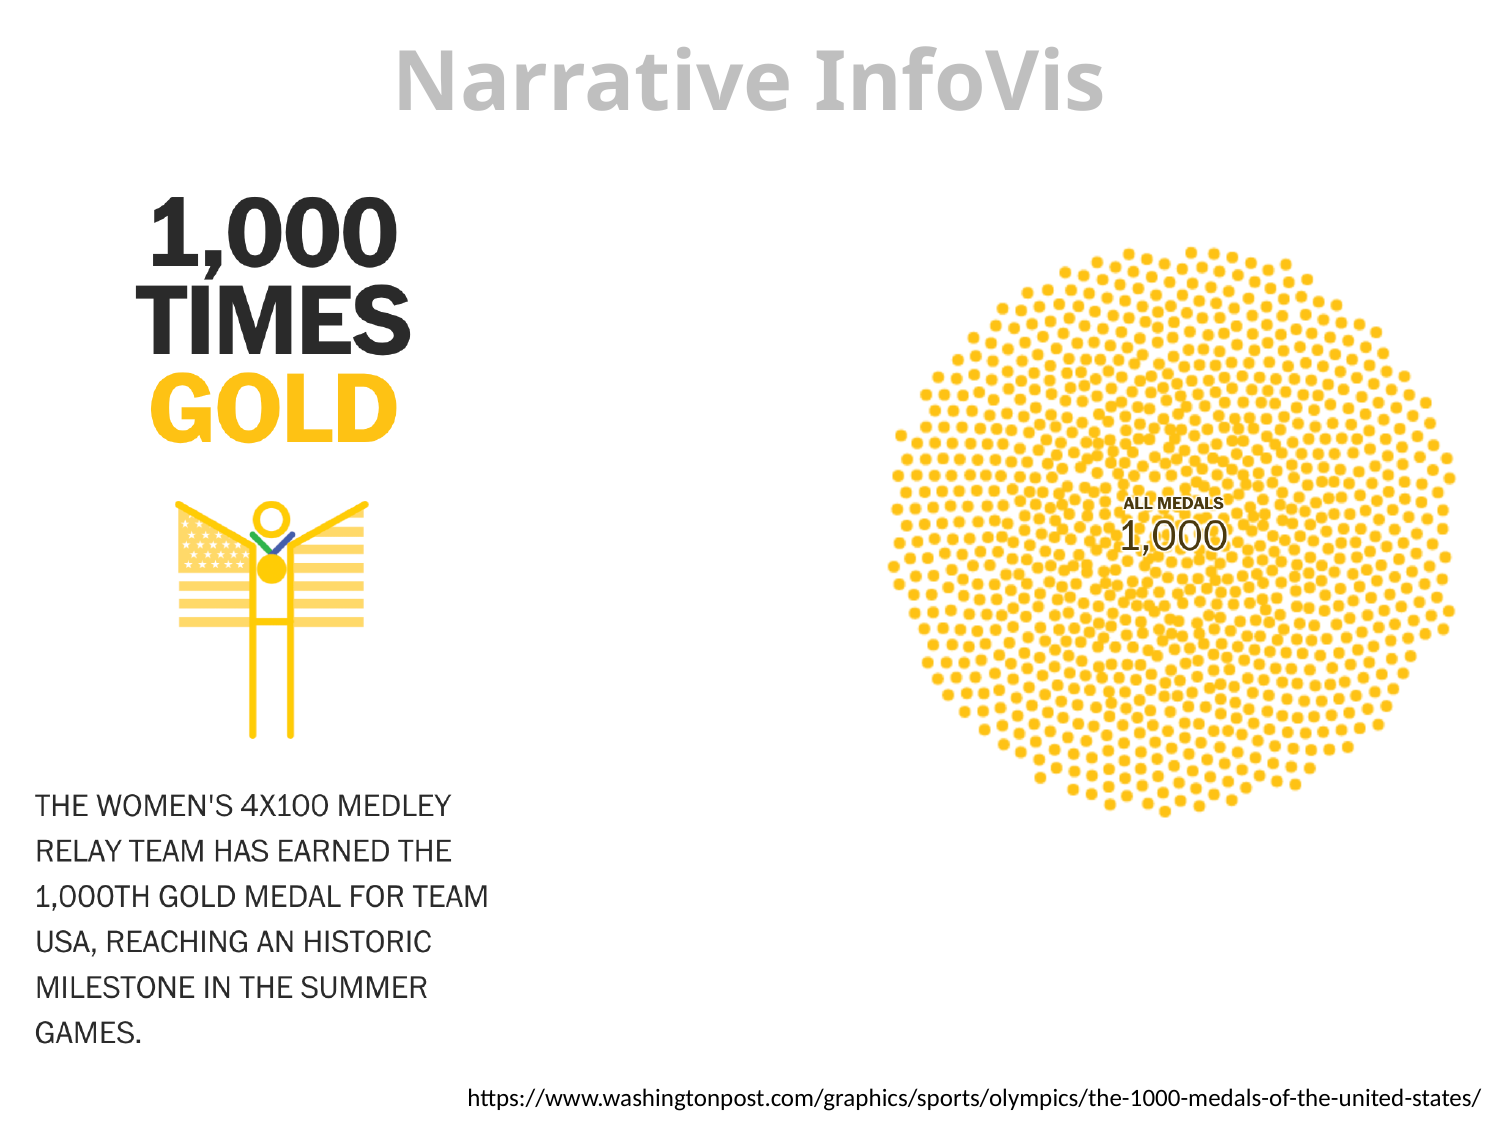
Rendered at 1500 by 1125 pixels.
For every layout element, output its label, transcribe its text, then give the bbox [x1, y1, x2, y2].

title Narrative InfoVis [75, 15, 1425, 138]
picture [0, 178, 1500, 1076]
text_box https://www.washingtonpost.com/graphics/sports/olympics/the-1000-medals-of-the-united-states/ [248, 1082, 1499, 1119]
